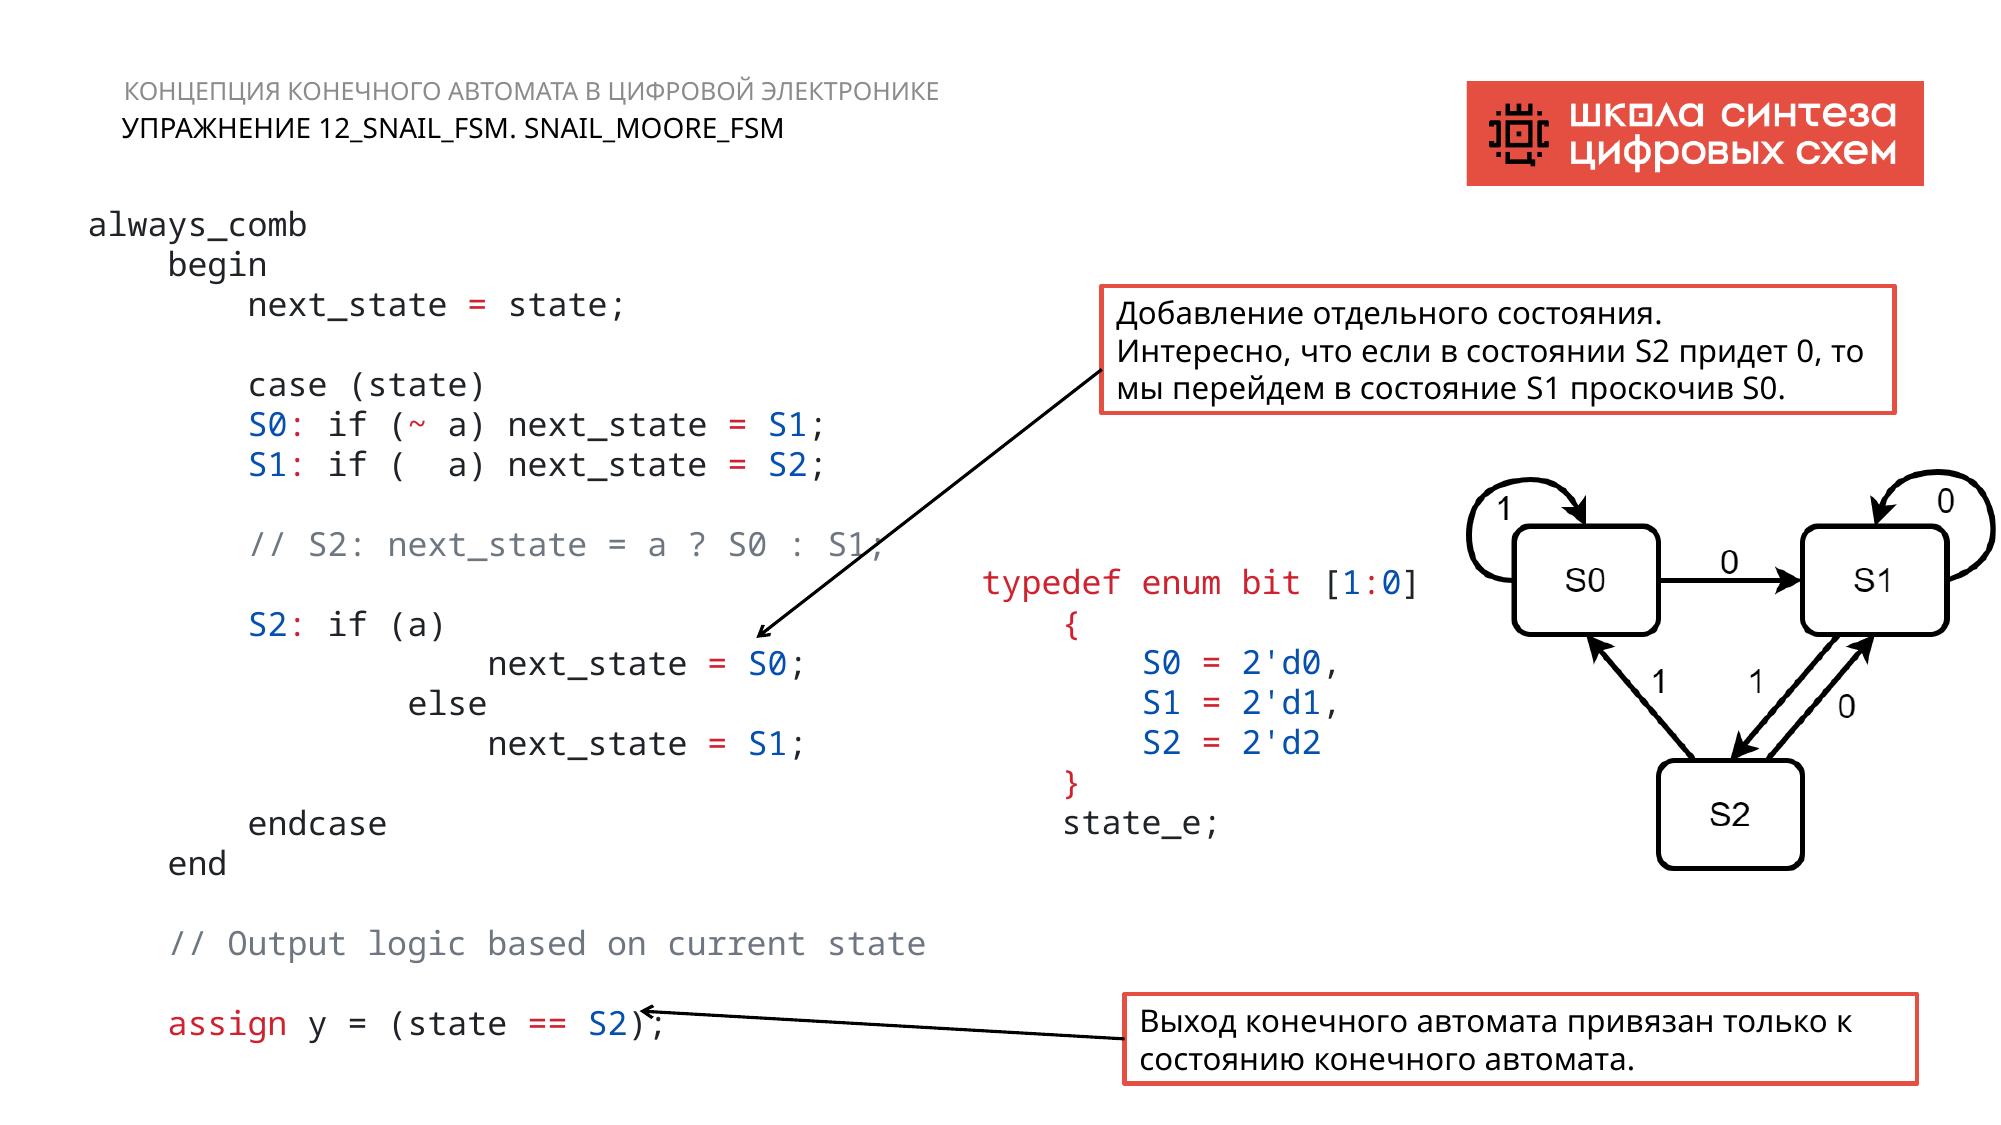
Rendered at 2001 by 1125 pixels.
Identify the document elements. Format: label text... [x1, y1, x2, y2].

text_box КОНЦЕПЦИЯ КОНЕЧНОГО АВТОМАТА В ЦИФРОВОЙ ЭЛЕКТРОНИКЕ [108, 67, 1758, 111]
text_box Добавление отдельного состояния. Интересно, что если в состоянии S2 придет 0, то мы перейдем в состояние S1 проскочив S0. [1101, 286, 1895, 414]
picture [1466, 469, 1996, 871]
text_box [639, 1010, 1125, 1040]
title УПРАЖНЕНИЕ 12_SNAIL_FSM. SNAIL_MOORE_FSM [121, 113, 1466, 178]
text_box Выход конечного автомата привязан только к состоянию конечного автомата. [1124, 994, 1918, 1084]
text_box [756, 369, 1102, 638]
picture [1466, 81, 1924, 186]
text_box typedef enum bit [1:0] { S0 = 2'd0, S1 = 2'd1, S2 = 2'd2 } state_e; [1207, 554, 1466, 849]
text_box always_comb begin next_state = state; case (state) S0: if (~ a) next_state = S1; S1: if ( a) next_state = S2; // S2: next_state = a ? S0 : S1; S2: if (a) next_state = S0; else next_state = S1; endcase end // Output logic based on current state assign y = (state == S2); [72, 196, 1207, 1050]
